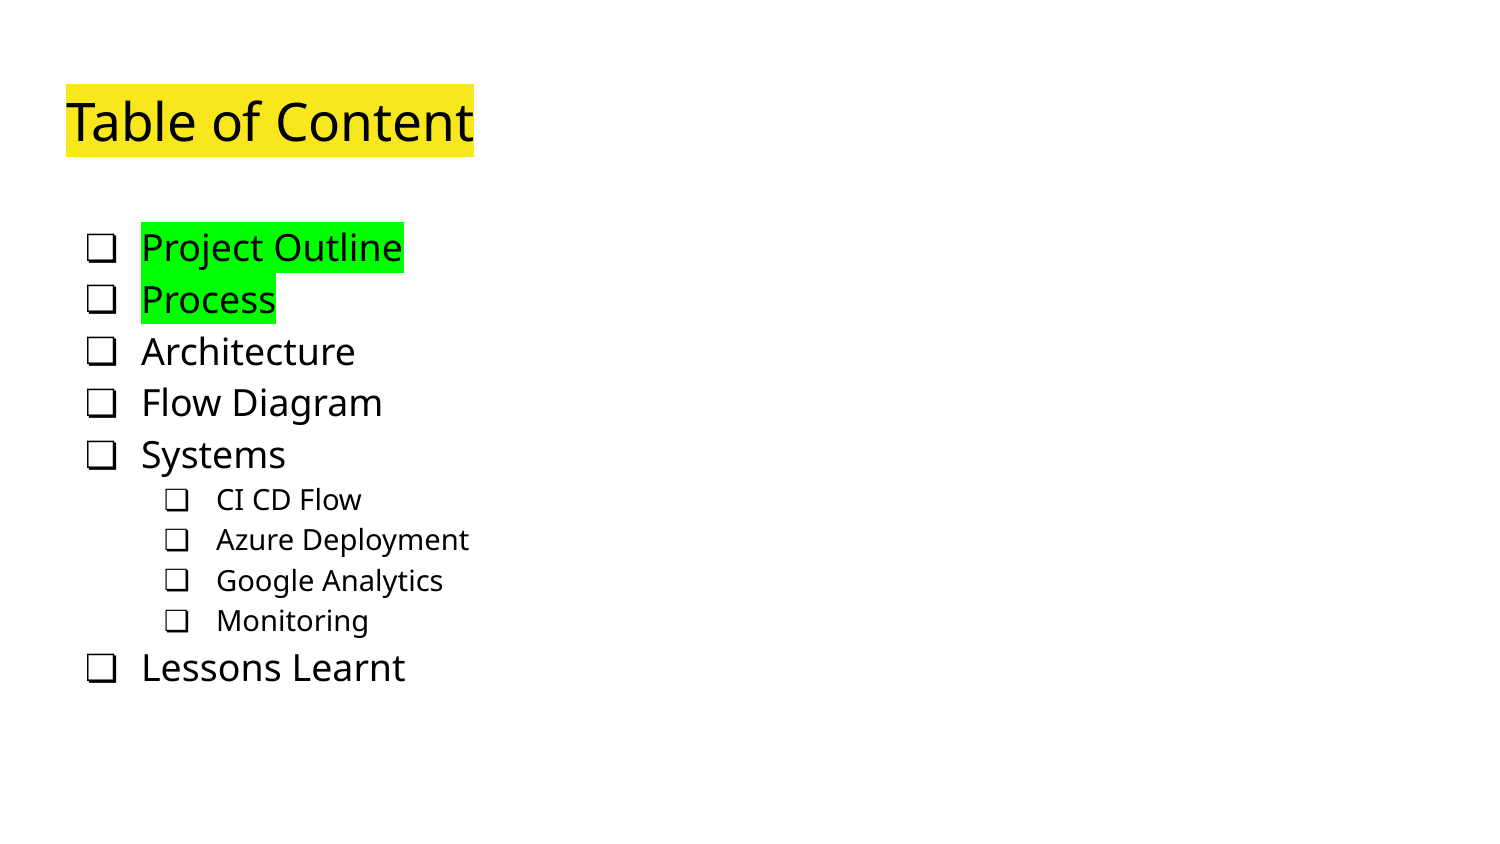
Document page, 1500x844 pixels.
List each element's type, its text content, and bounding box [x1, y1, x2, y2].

title Table of Content [51, 72, 1449, 167]
list Project Outline Process Architecture Flow Diagram Systems CI CD Flow Azure Deployment Google Analytics Monitoring Lessons Learnt [51, 202, 1449, 750]
